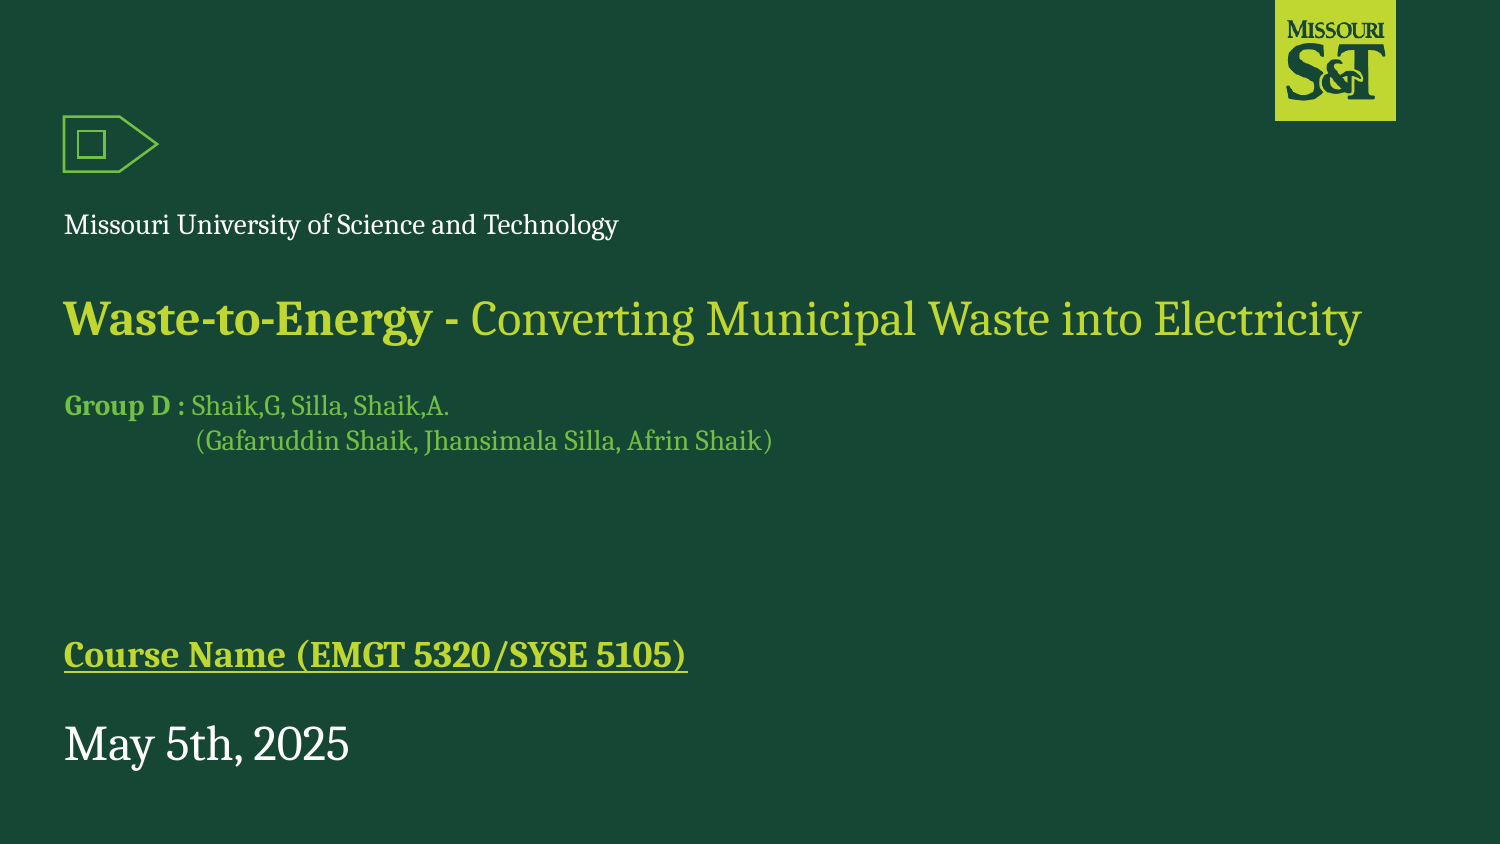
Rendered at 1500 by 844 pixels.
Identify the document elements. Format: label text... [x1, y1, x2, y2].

list May 5th, 2025 [64, 712, 397, 792]
footer Missouri University of Science and Technology [64, 180, 1396, 241]
picture [1275, 0, 1396, 121]
text_box Group D : Shaik,G, Silla, Shaik,A. (Gafaruddin Shaik, Jhansimala Silla, Afrin Shaik) [50, 378, 1052, 464]
title Waste-to-Energy - Converting Municipal Waste into Electricity [64, 292, 1450, 360]
subtitle Course Name (EMGT 5320/SYSE 5105) [64, 630, 1396, 712]
